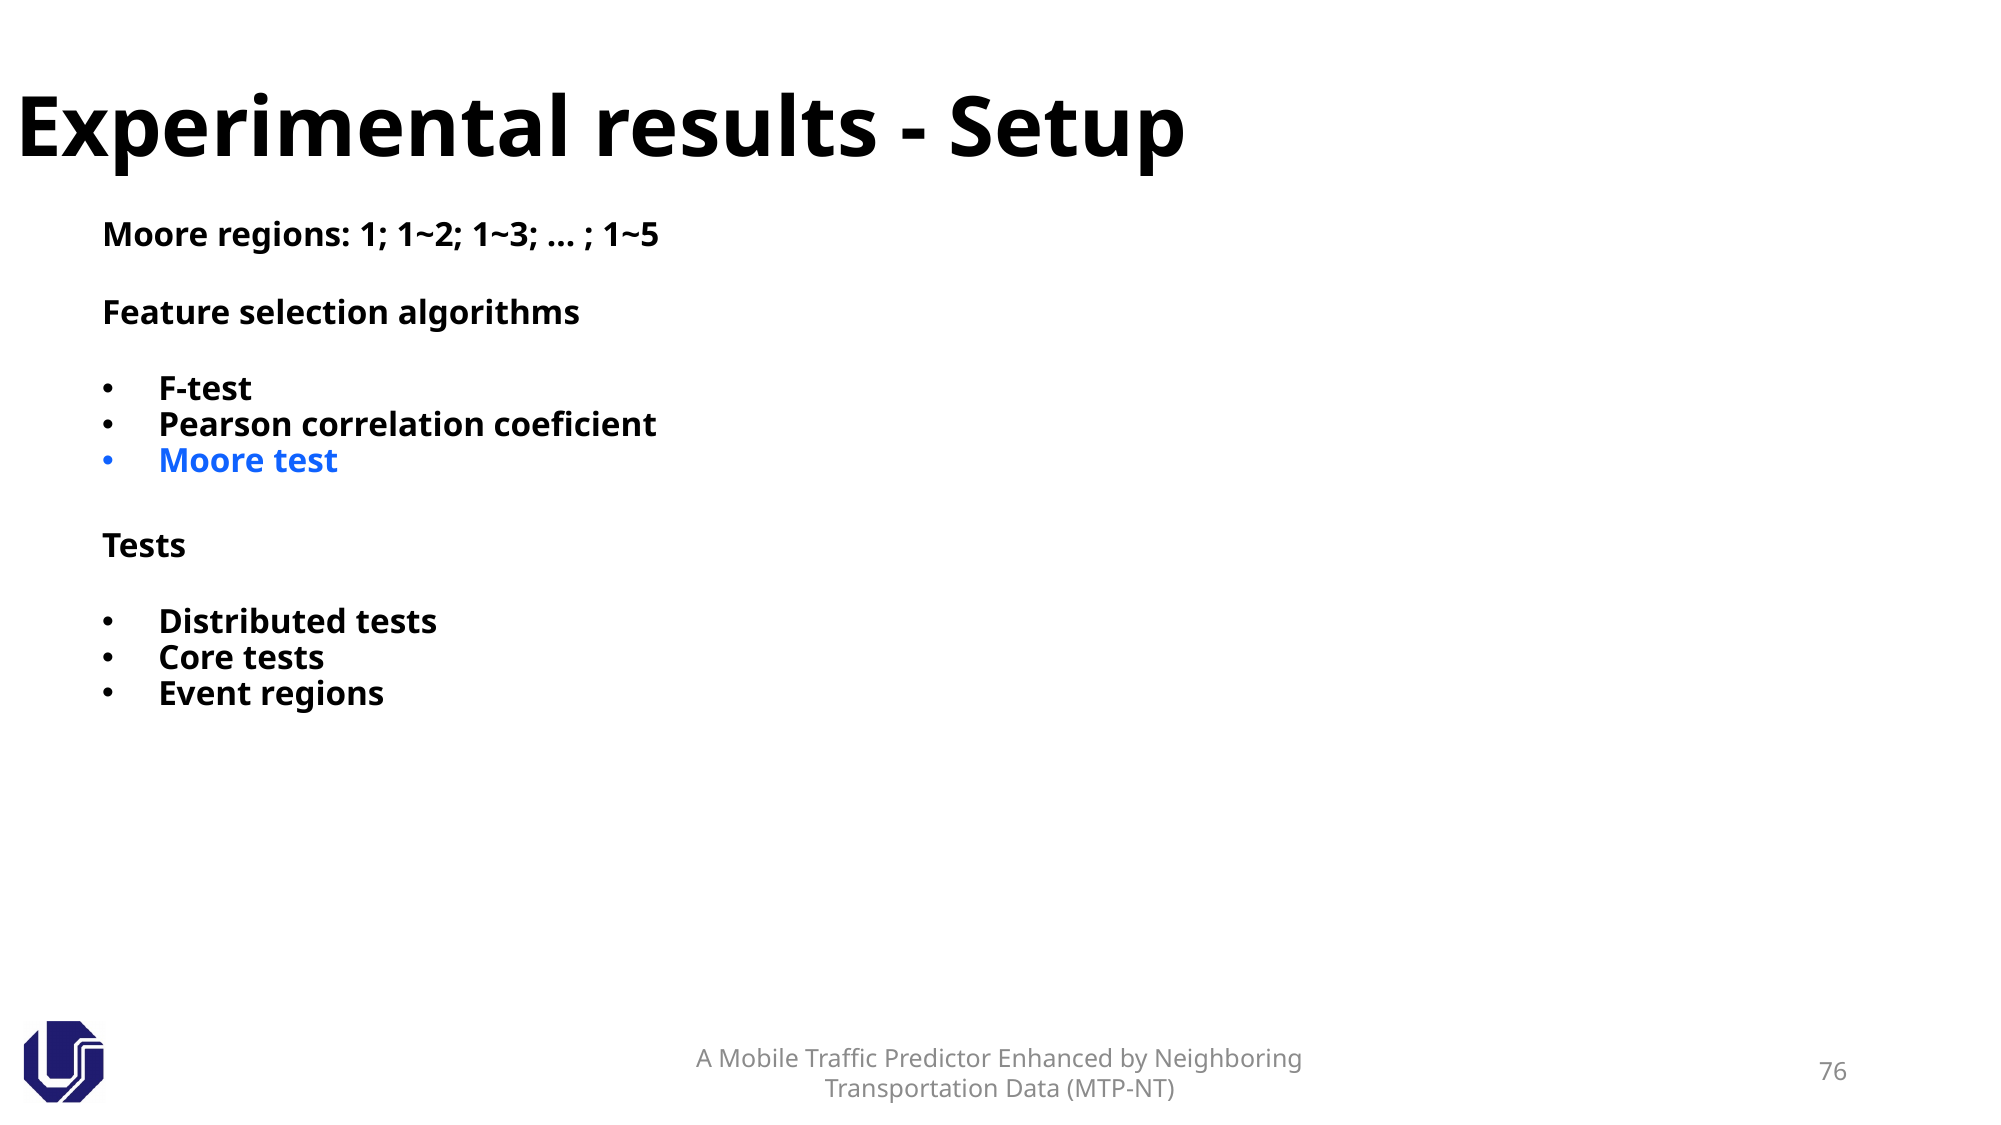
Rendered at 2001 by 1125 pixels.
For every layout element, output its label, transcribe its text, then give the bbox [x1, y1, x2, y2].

picture [23, 1021, 106, 1103]
text_box Experimental results - Setup [0, 17, 1978, 230]
text_box Feature selection algorithms [87, 288, 1840, 349]
text_box Tests [87, 521, 1840, 581]
slide_number 76 [1412, 1042, 1863, 1103]
title Moore regions: 1; 1~2; 1~3; … ; 1~5 [87, 230, 1840, 288]
text_box Distributed tests Core tests Event regions [87, 597, 1840, 736]
footer A Mobile Traffic Predictor Enhanced by Neighboring Transportation Data (MTP-NT) [662, 1042, 1338, 1103]
text_box F-test Pearson correlation coeficient Moore test [87, 364, 1840, 503]
